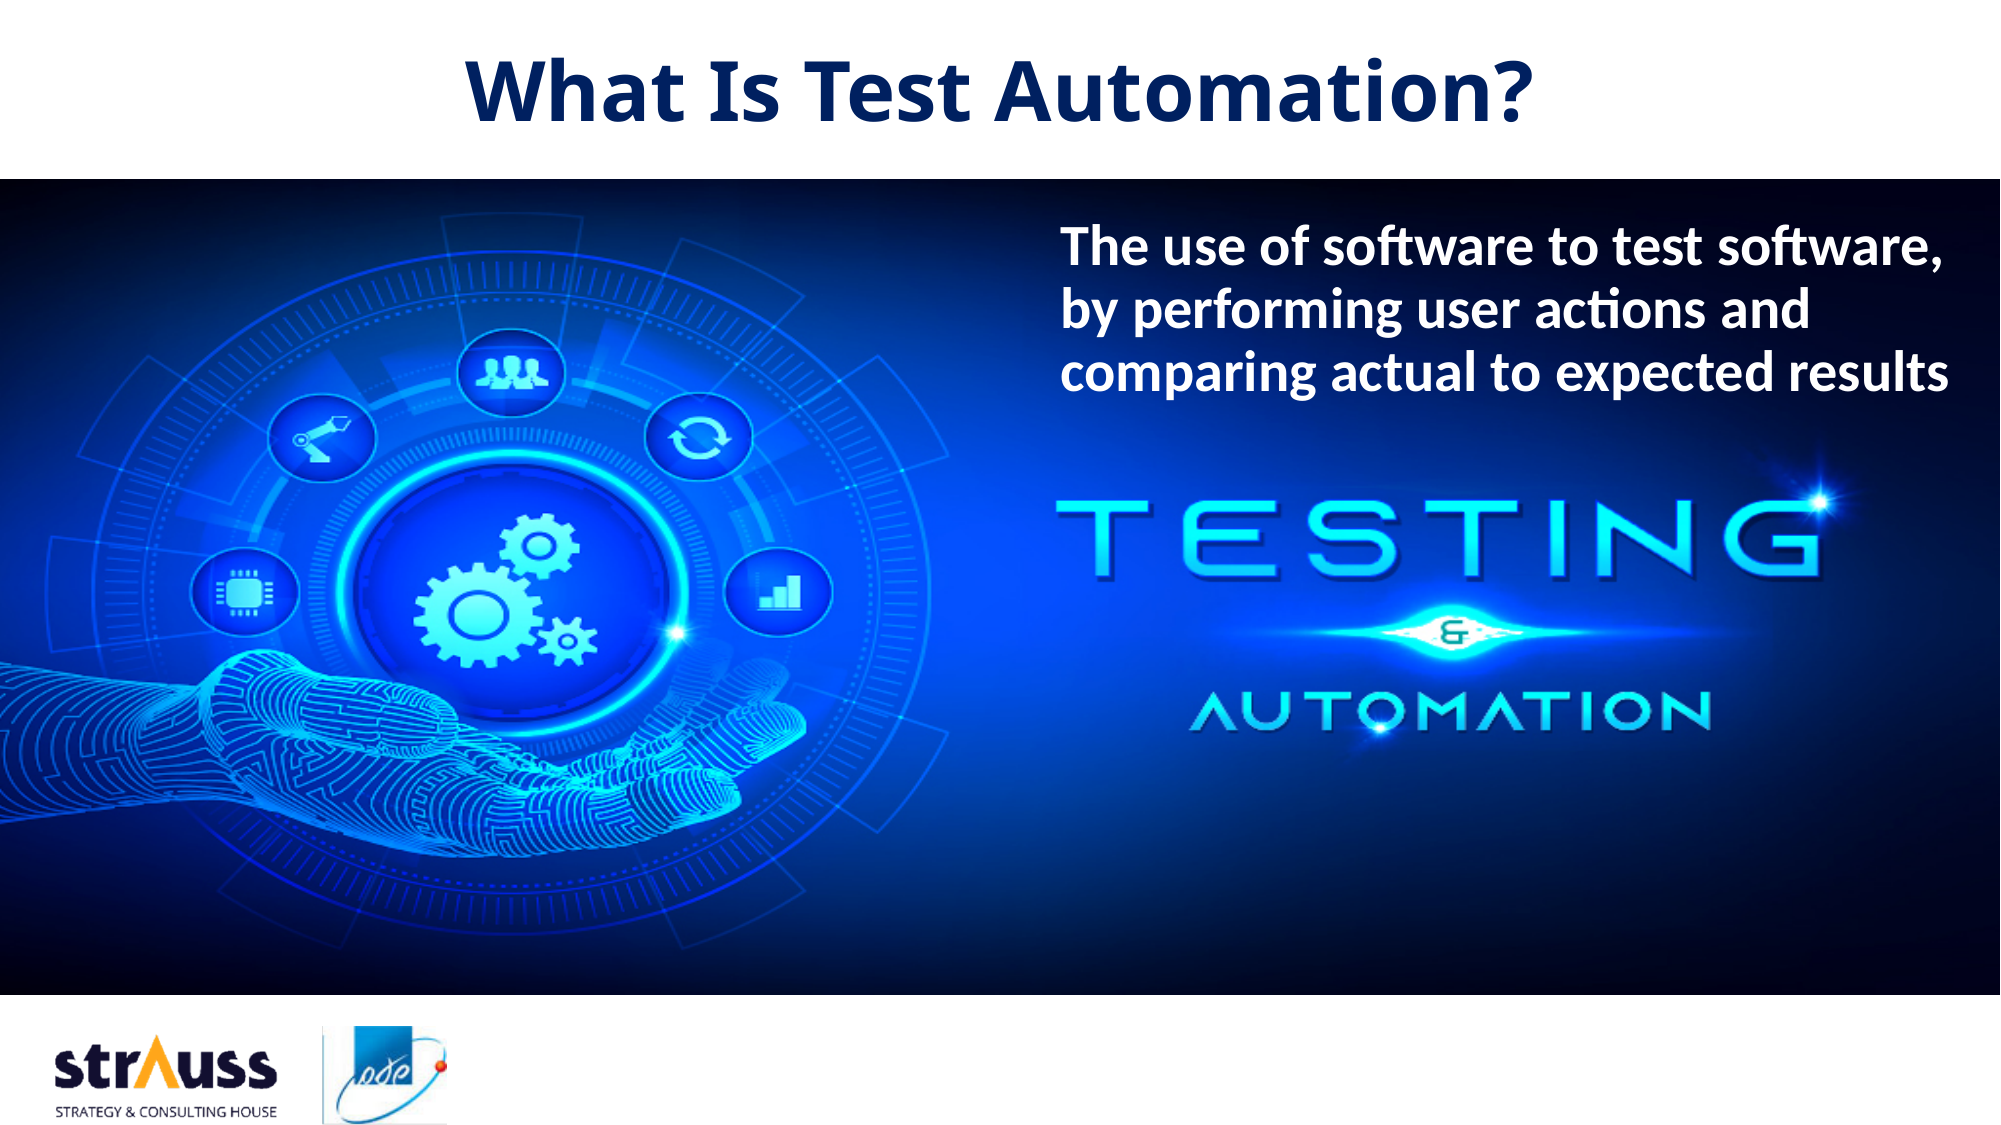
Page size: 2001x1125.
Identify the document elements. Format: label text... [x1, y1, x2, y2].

picture [46, 1026, 283, 1125]
picture [321, 1026, 447, 1125]
picture [0, 179, 2000, 995]
text_box What Is Test Automation? [440, 41, 1560, 147]
